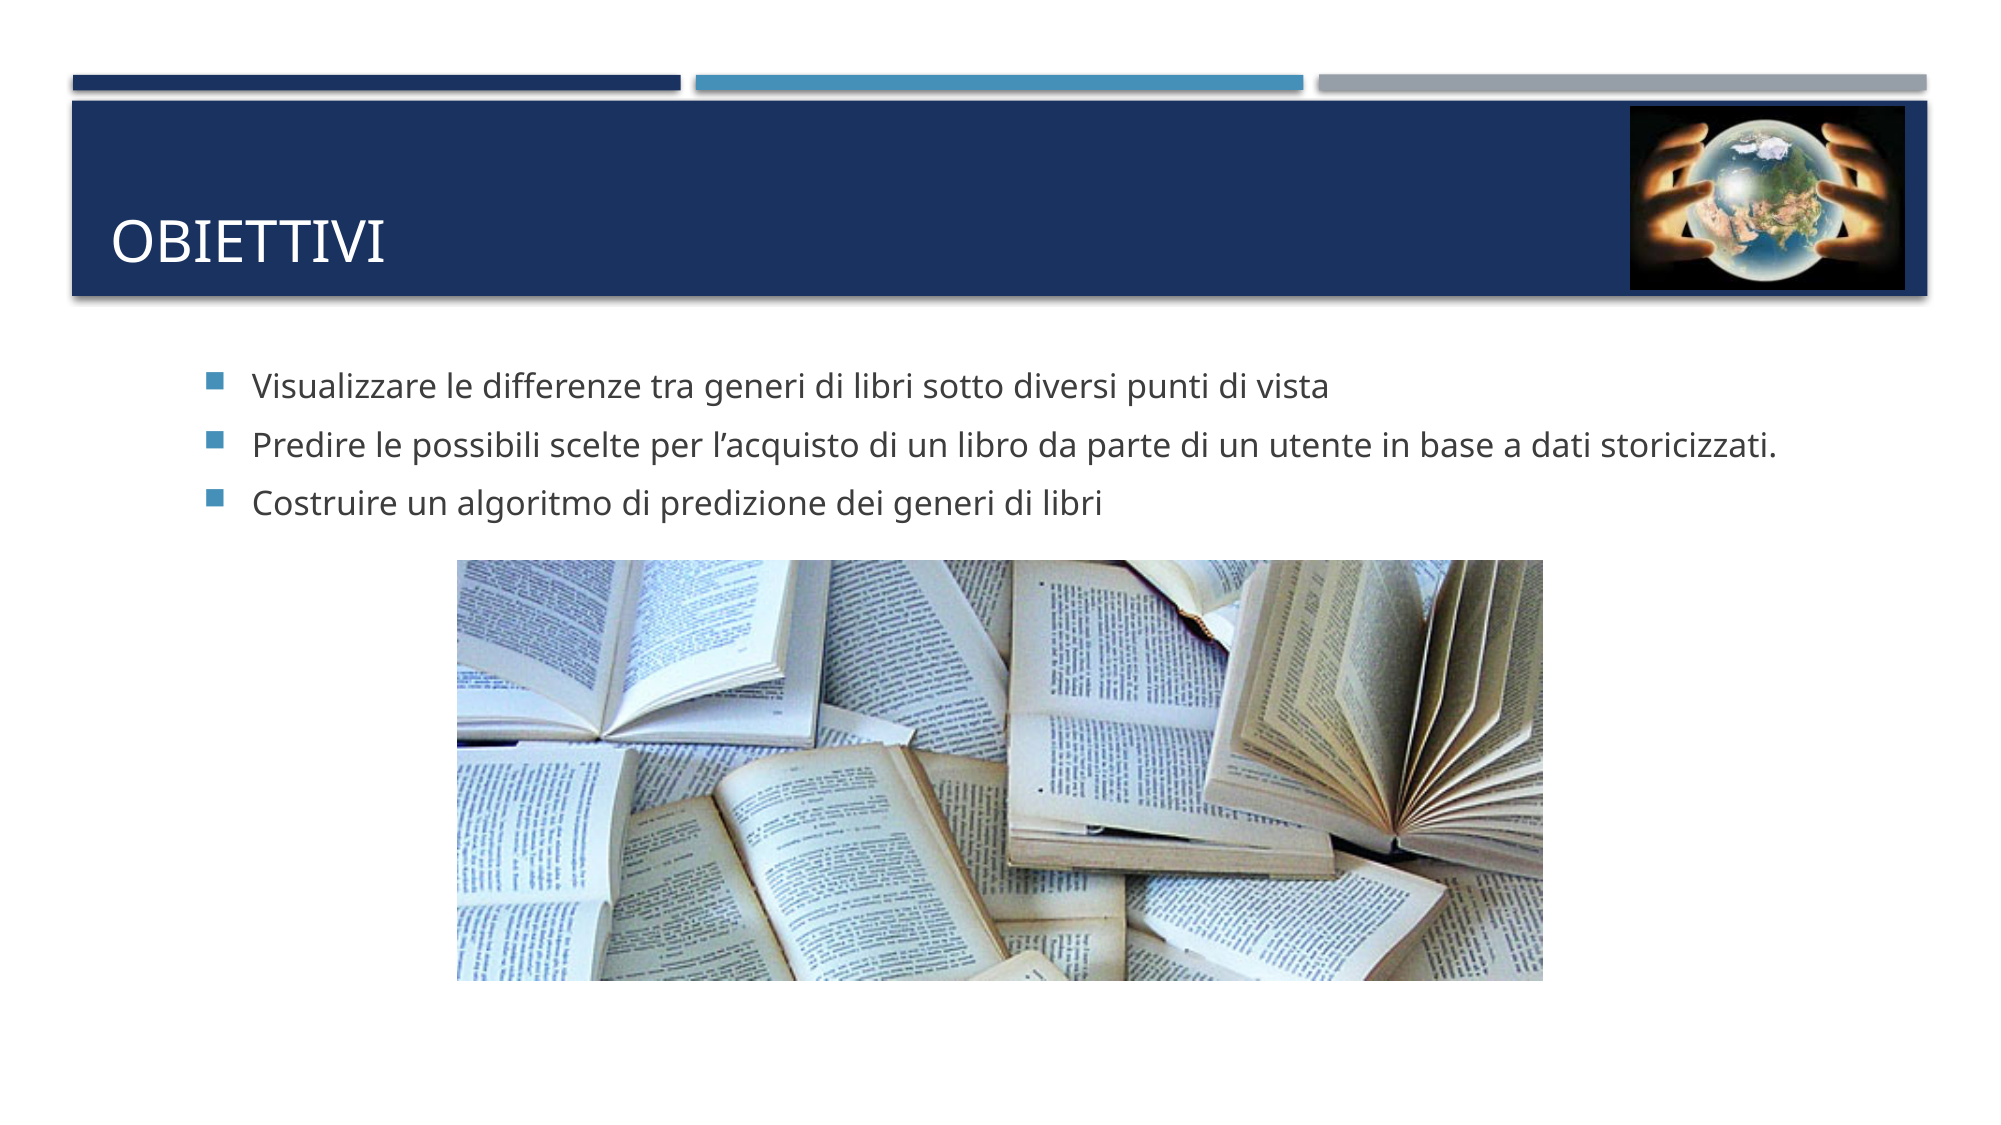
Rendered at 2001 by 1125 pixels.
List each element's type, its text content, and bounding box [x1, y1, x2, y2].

picture [1629, 106, 1906, 291]
list Visualizzare le differenze tra generi di libri sotto diversi punti di vista Predire le possibili scelte per l’acquisto di un libro da parte di un utente in base a dati storicizzati. Costruire un algoritmo di predizione dei generi di libri [188, 357, 1812, 533]
picture [457, 559, 1543, 982]
title OBIETTIVI [95, 115, 1623, 282]
